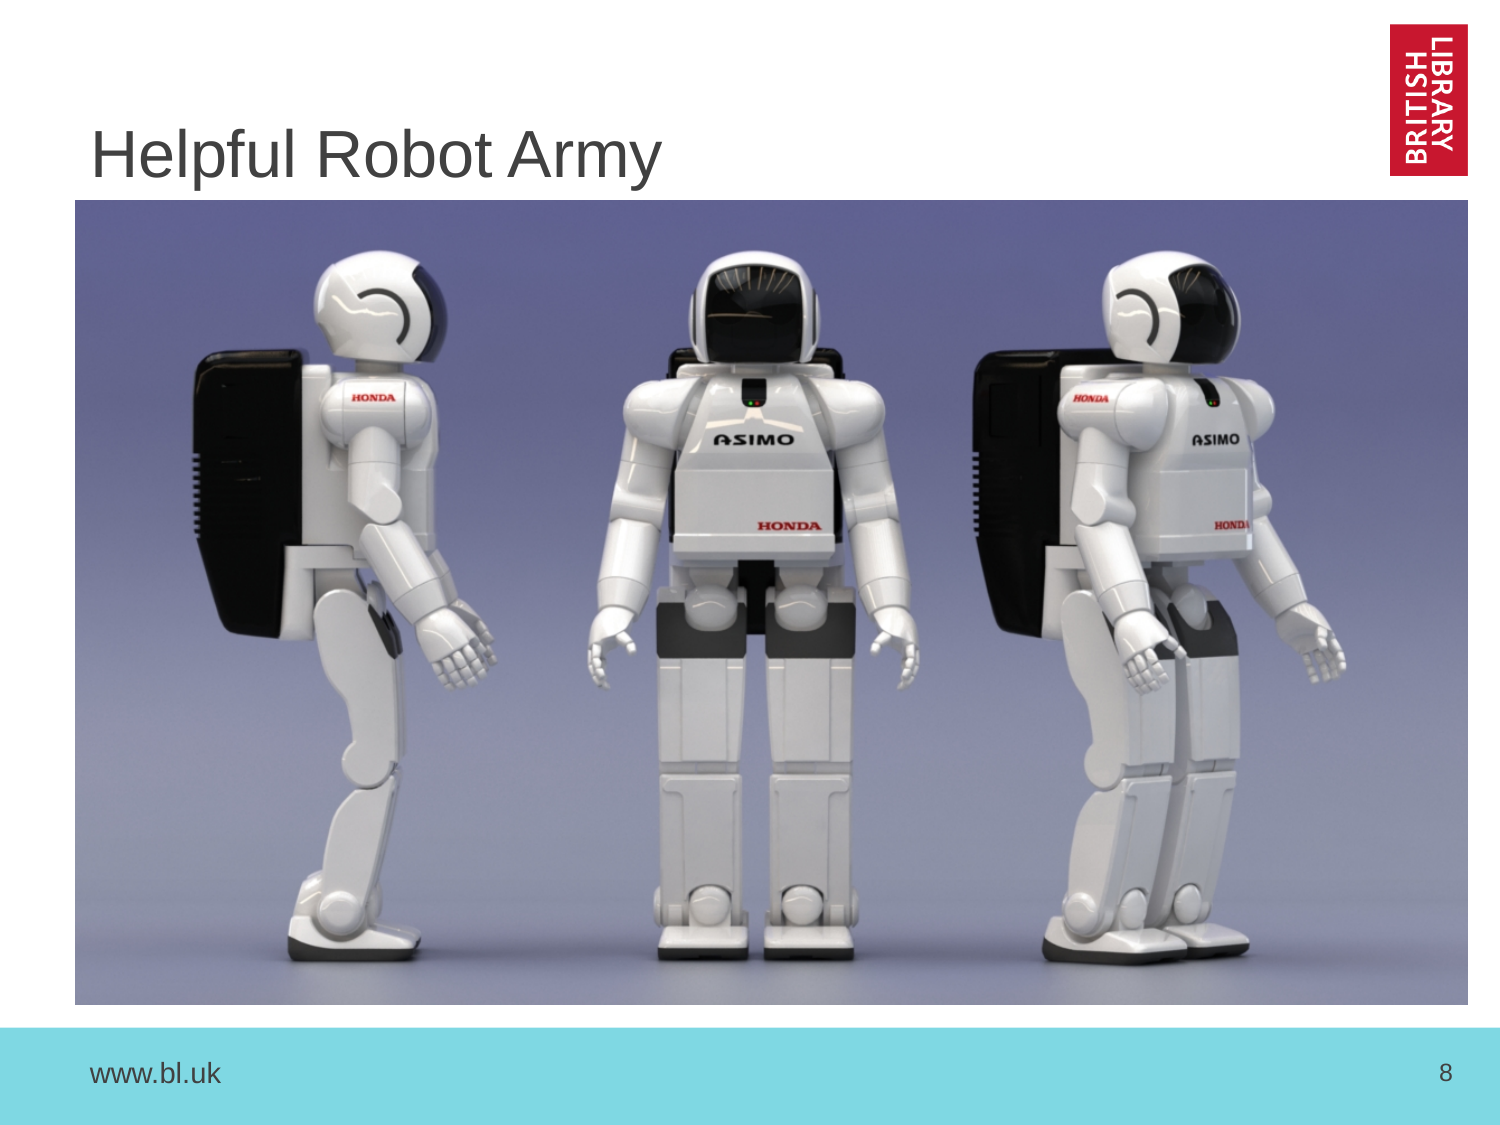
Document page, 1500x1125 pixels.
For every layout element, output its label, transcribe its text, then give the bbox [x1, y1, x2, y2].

title Helpful Robot Army [75, 24, 1391, 198]
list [74, 199, 1469, 1006]
picture [1391, 24, 1468, 176]
